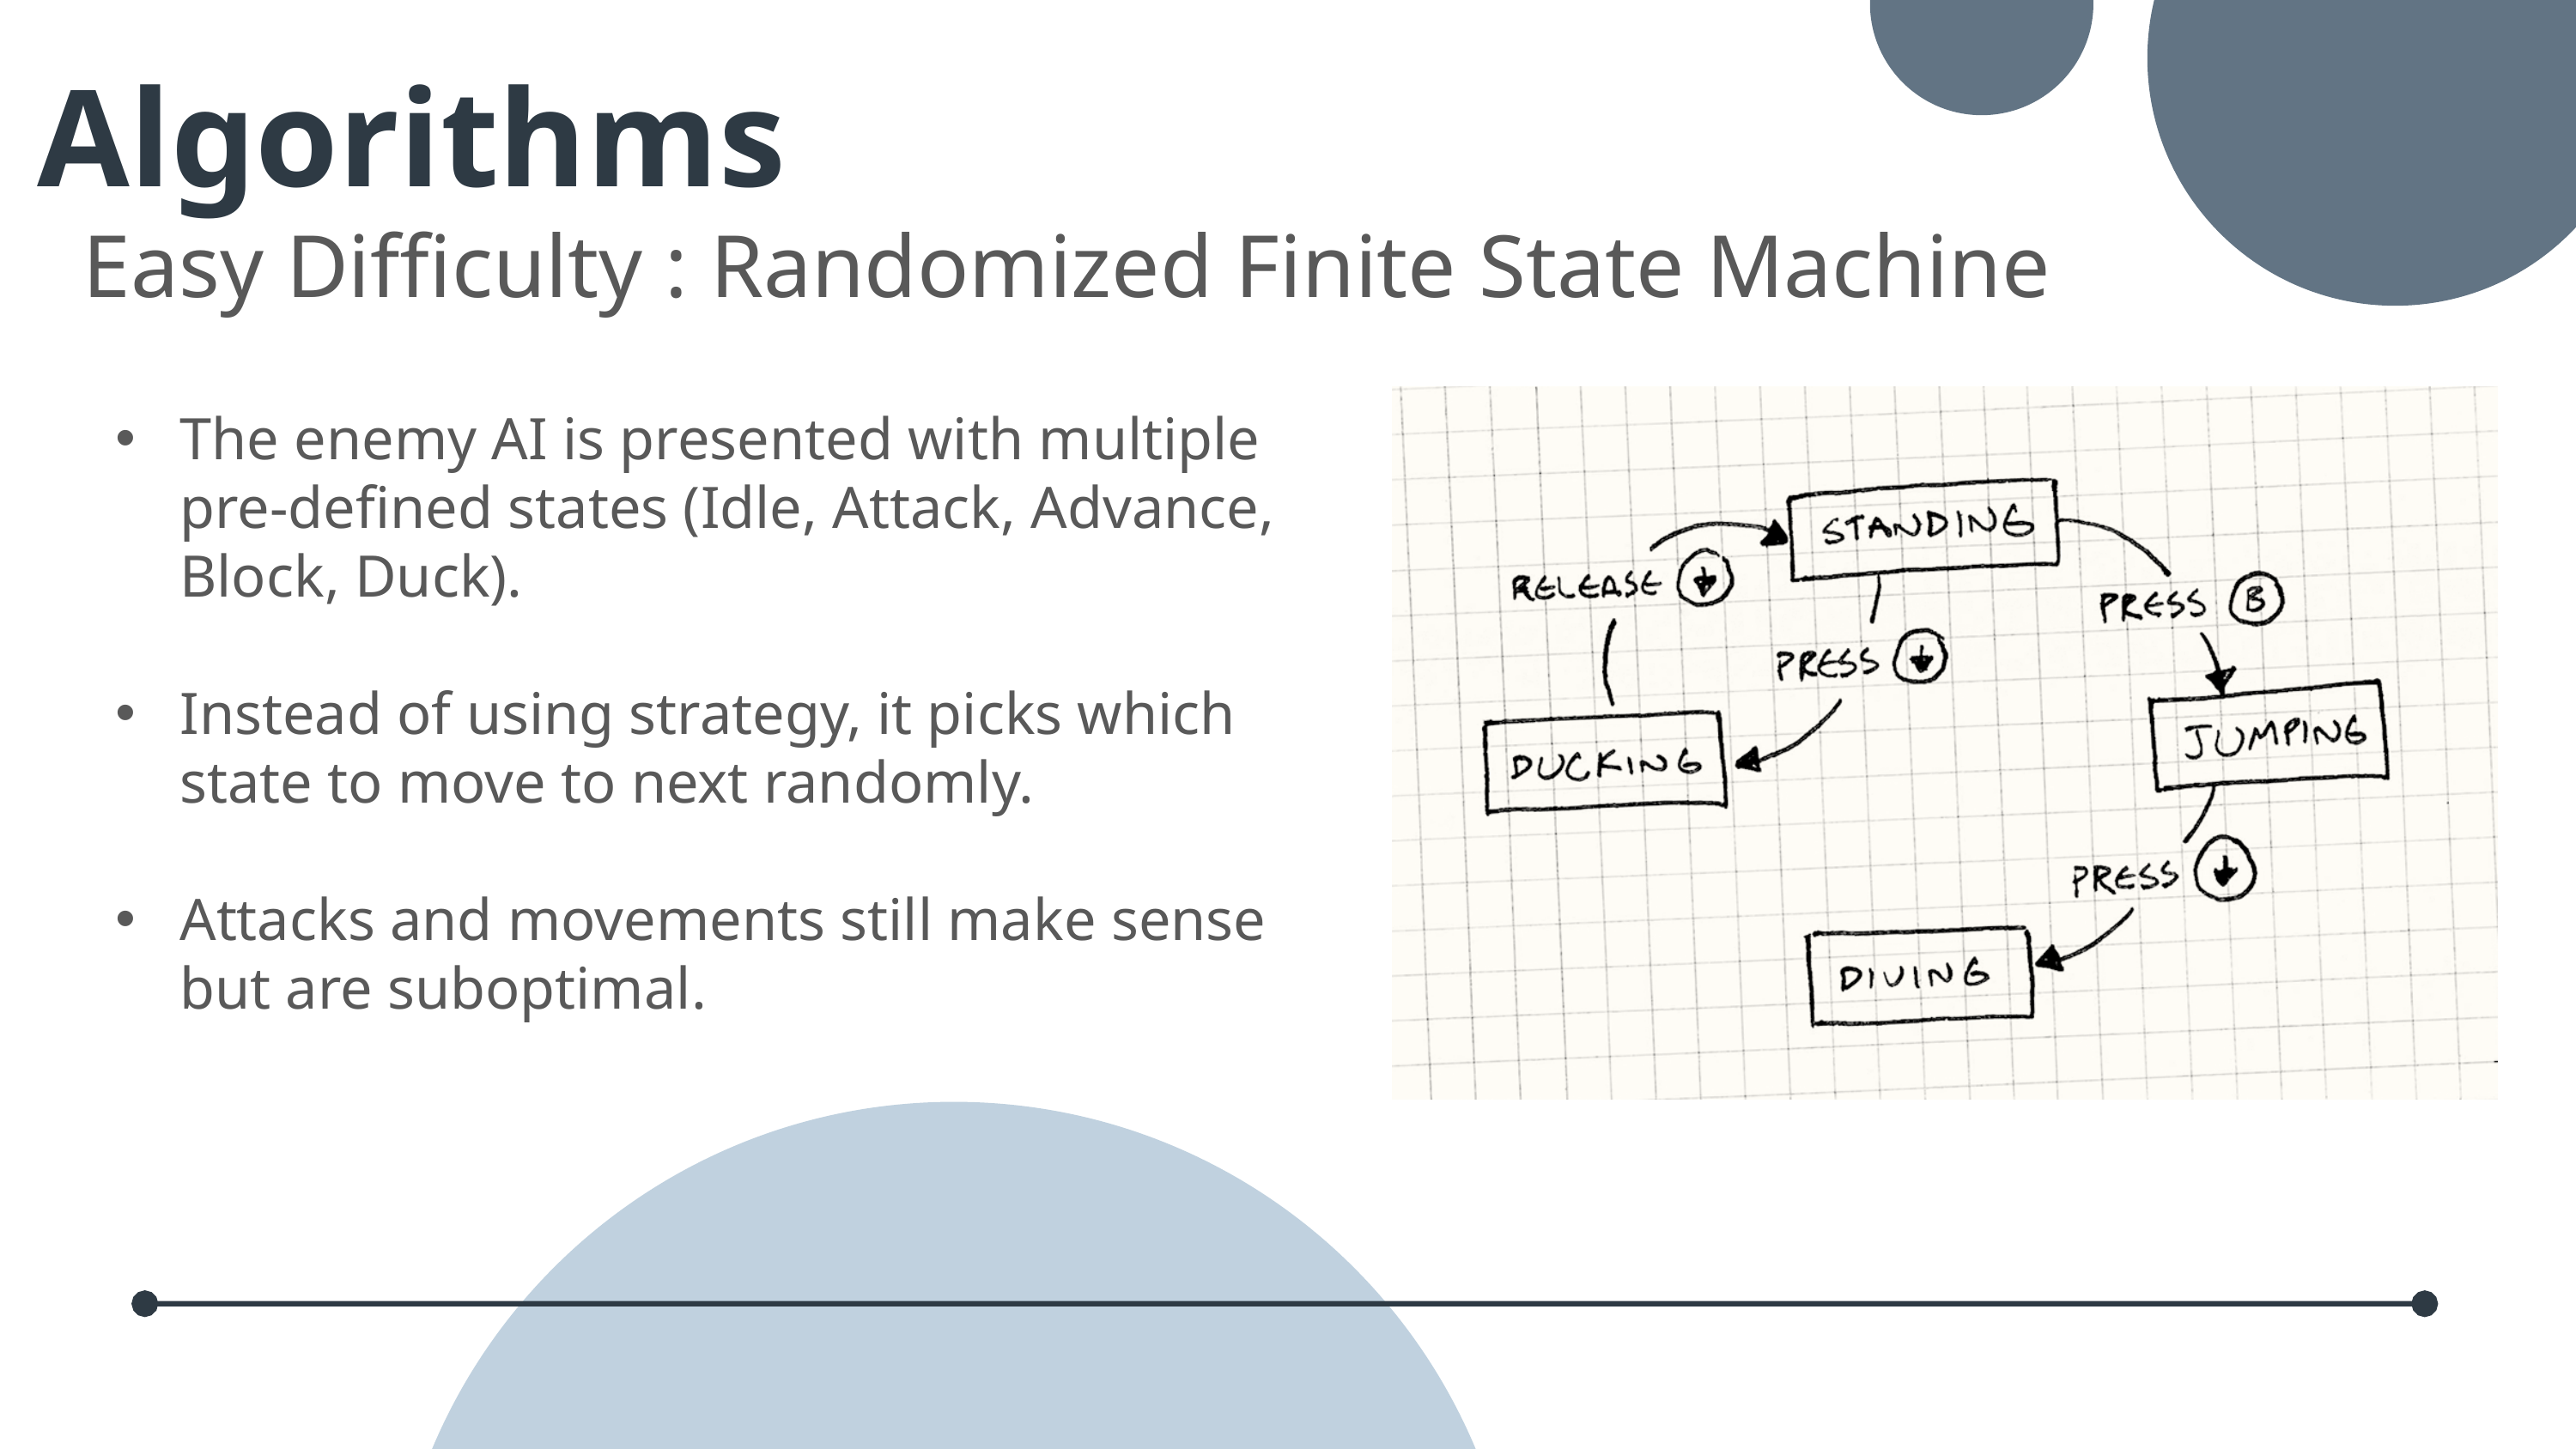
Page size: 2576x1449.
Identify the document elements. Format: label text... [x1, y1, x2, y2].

text_box Algorithms [37, 26, 1871, 214]
text_box [136, 1294, 388, 1313]
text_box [388, 1101, 1520, 1449]
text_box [2147, 0, 2576, 306]
text_box Easy Difficulty : Randomized Finite State Machine [70, 205, 2297, 321]
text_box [1869, 0, 2094, 116]
picture [1392, 386, 2498, 1100]
text_box The enemy AI is presented with multiple pre-defined states (Idle, Attack, Advance, Block, Duck). Instead of using strategy, it picks which state to move to next randomly. Attacks and movements still make sense but are suboptimal. [102, 396, 1343, 1096]
text_box [1520, 1294, 2434, 1313]
